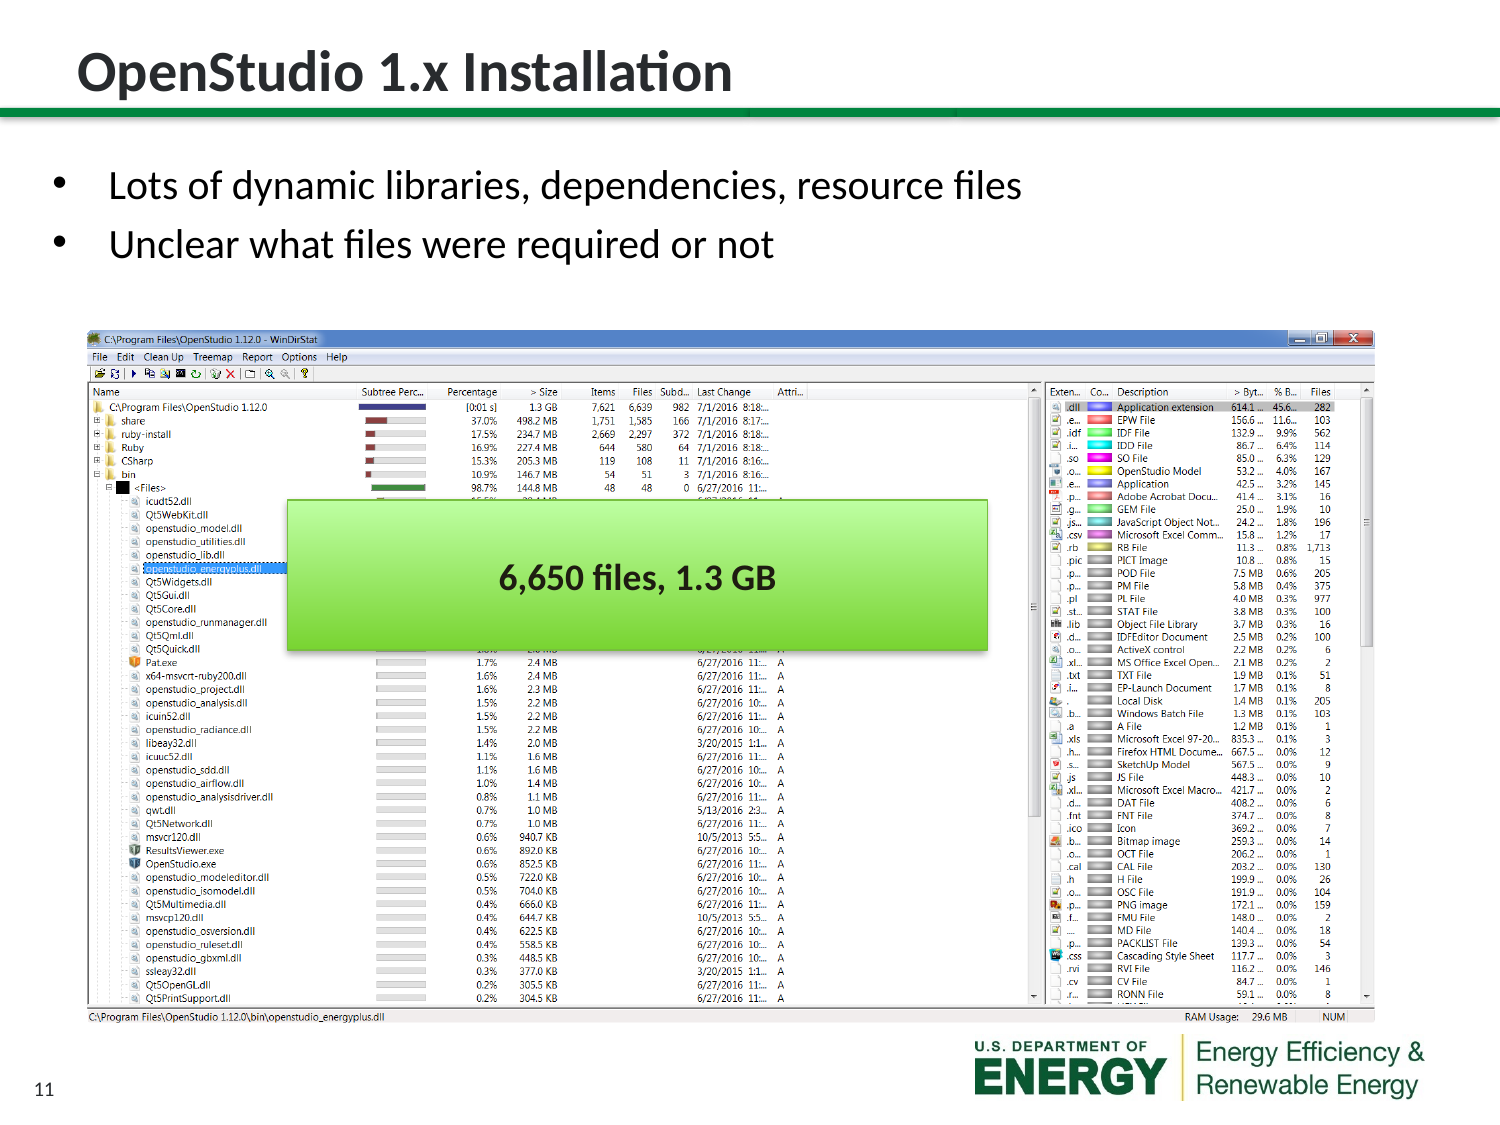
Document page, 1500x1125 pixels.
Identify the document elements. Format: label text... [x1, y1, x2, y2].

title OpenStudio 1.x Installation [62, 0, 1375, 148]
picture [87, 330, 1376, 1023]
picture [975, 1034, 1425, 1101]
list Lots of dynamic libraries, dependencies, resource files Unclear what files were required or not [37, 149, 1500, 325]
